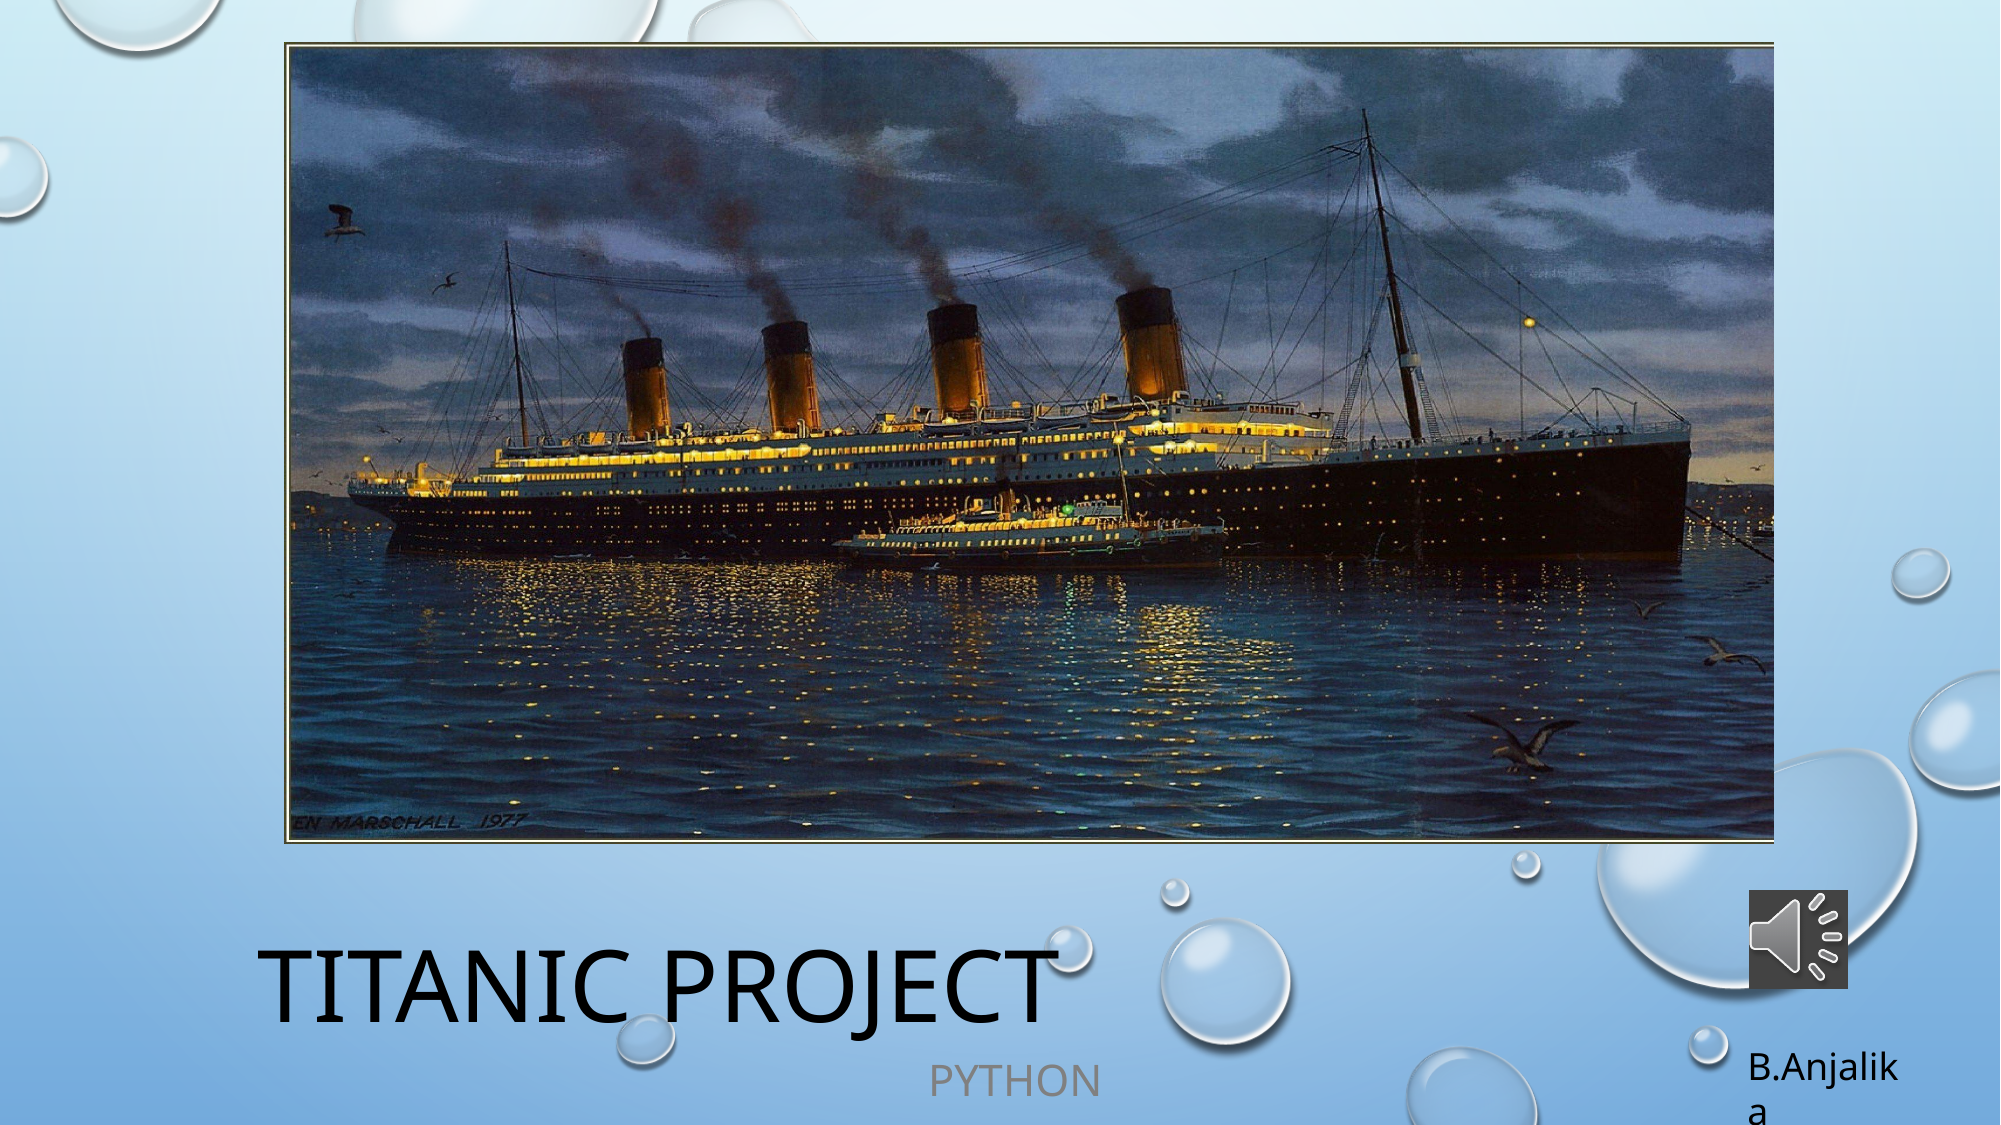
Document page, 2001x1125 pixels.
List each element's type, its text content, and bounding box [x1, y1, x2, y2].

subtitle Python [402, 1035, 1628, 1114]
picture [0, 0, 2000, 1125]
title Titanic project [0, 883, 1373, 1052]
text_box B.Anjalika [1732, 1035, 1929, 1125]
